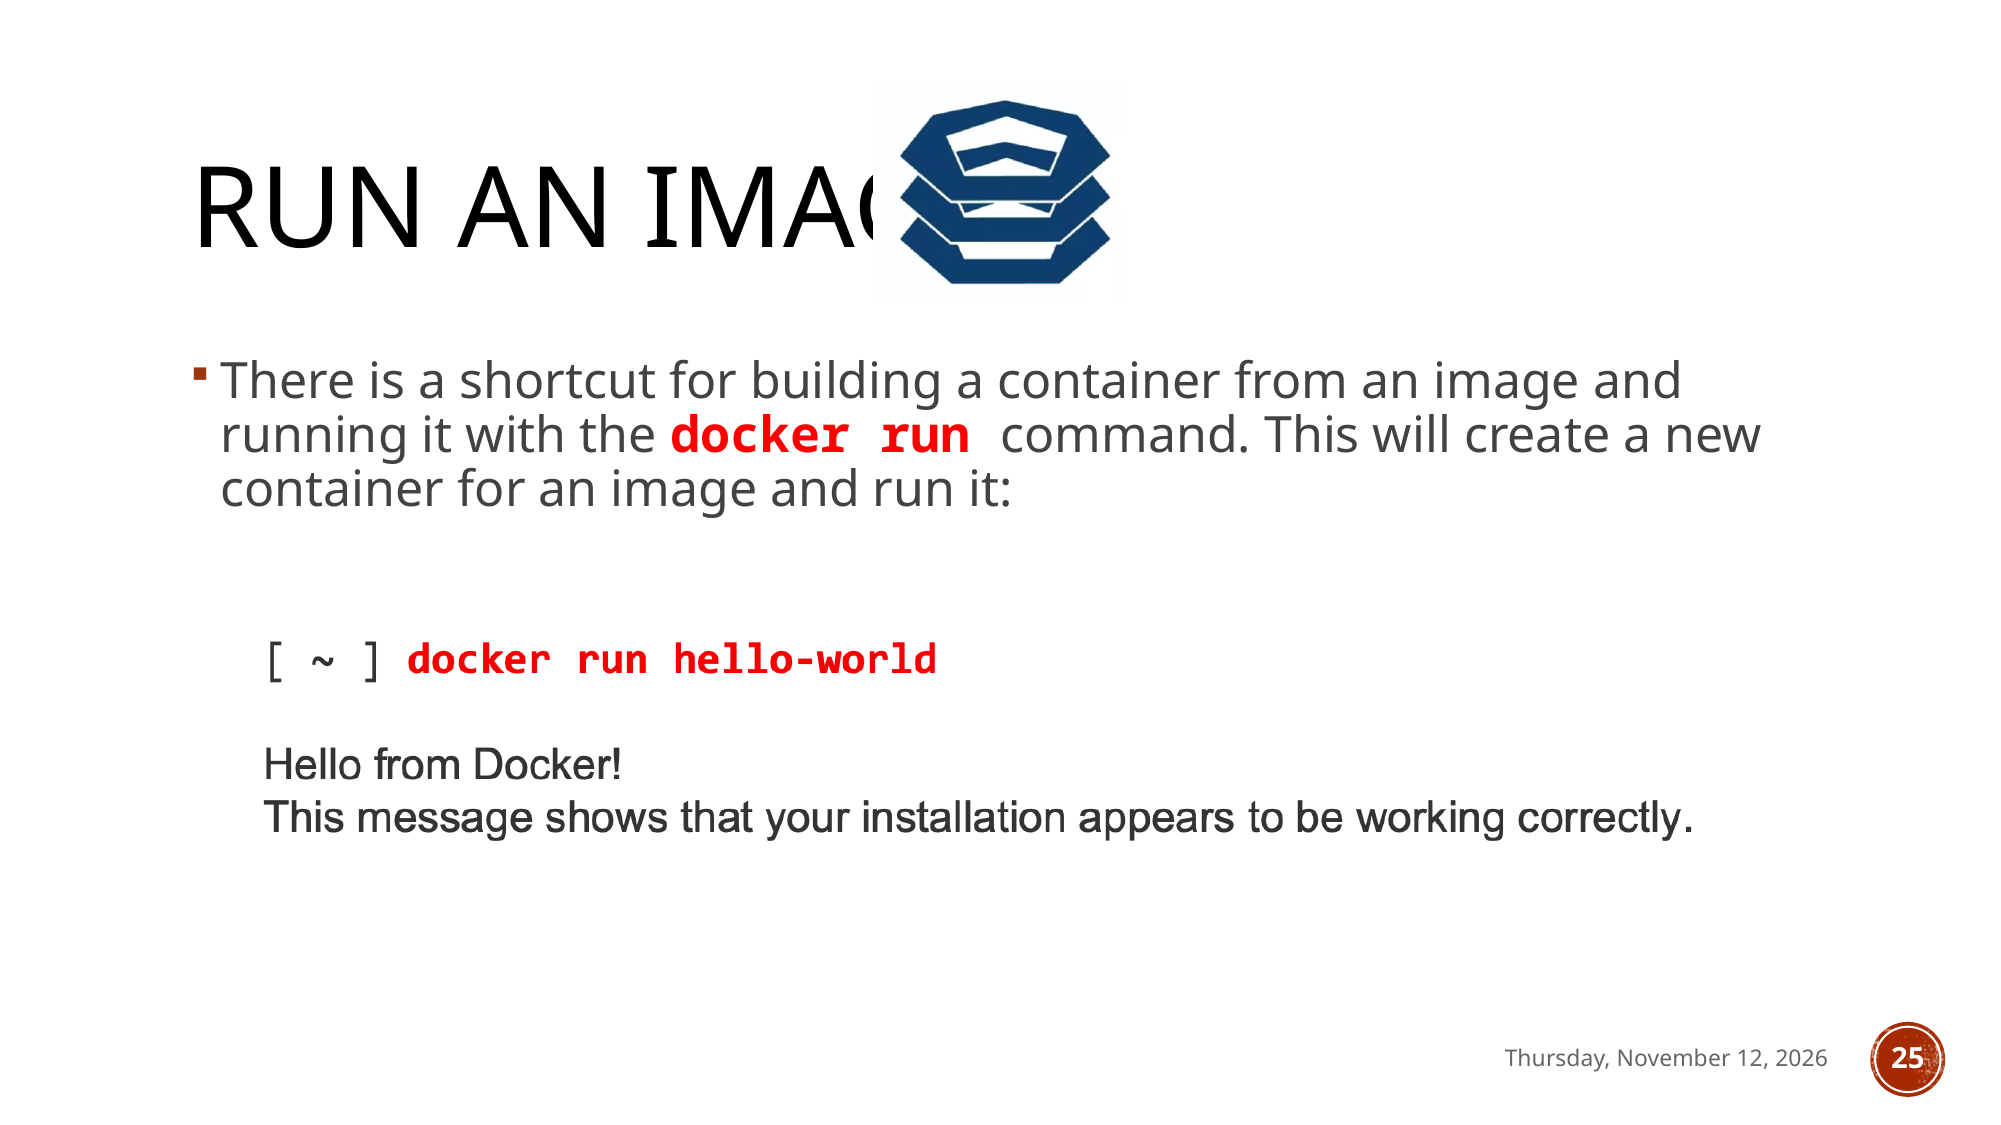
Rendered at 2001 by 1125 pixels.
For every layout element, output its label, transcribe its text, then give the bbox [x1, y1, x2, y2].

list There is a shortcut for building a container from an image and running it with the docker run command. This will create a new container for an image and run it: [175, 348, 1826, 1013]
slide_number 25 [1855, 1028, 1961, 1089]
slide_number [1306, 1028, 1844, 1089]
picture [873, 79, 1127, 303]
title Run an image [175, 79, 1826, 344]
picture [241, 609, 1810, 902]
